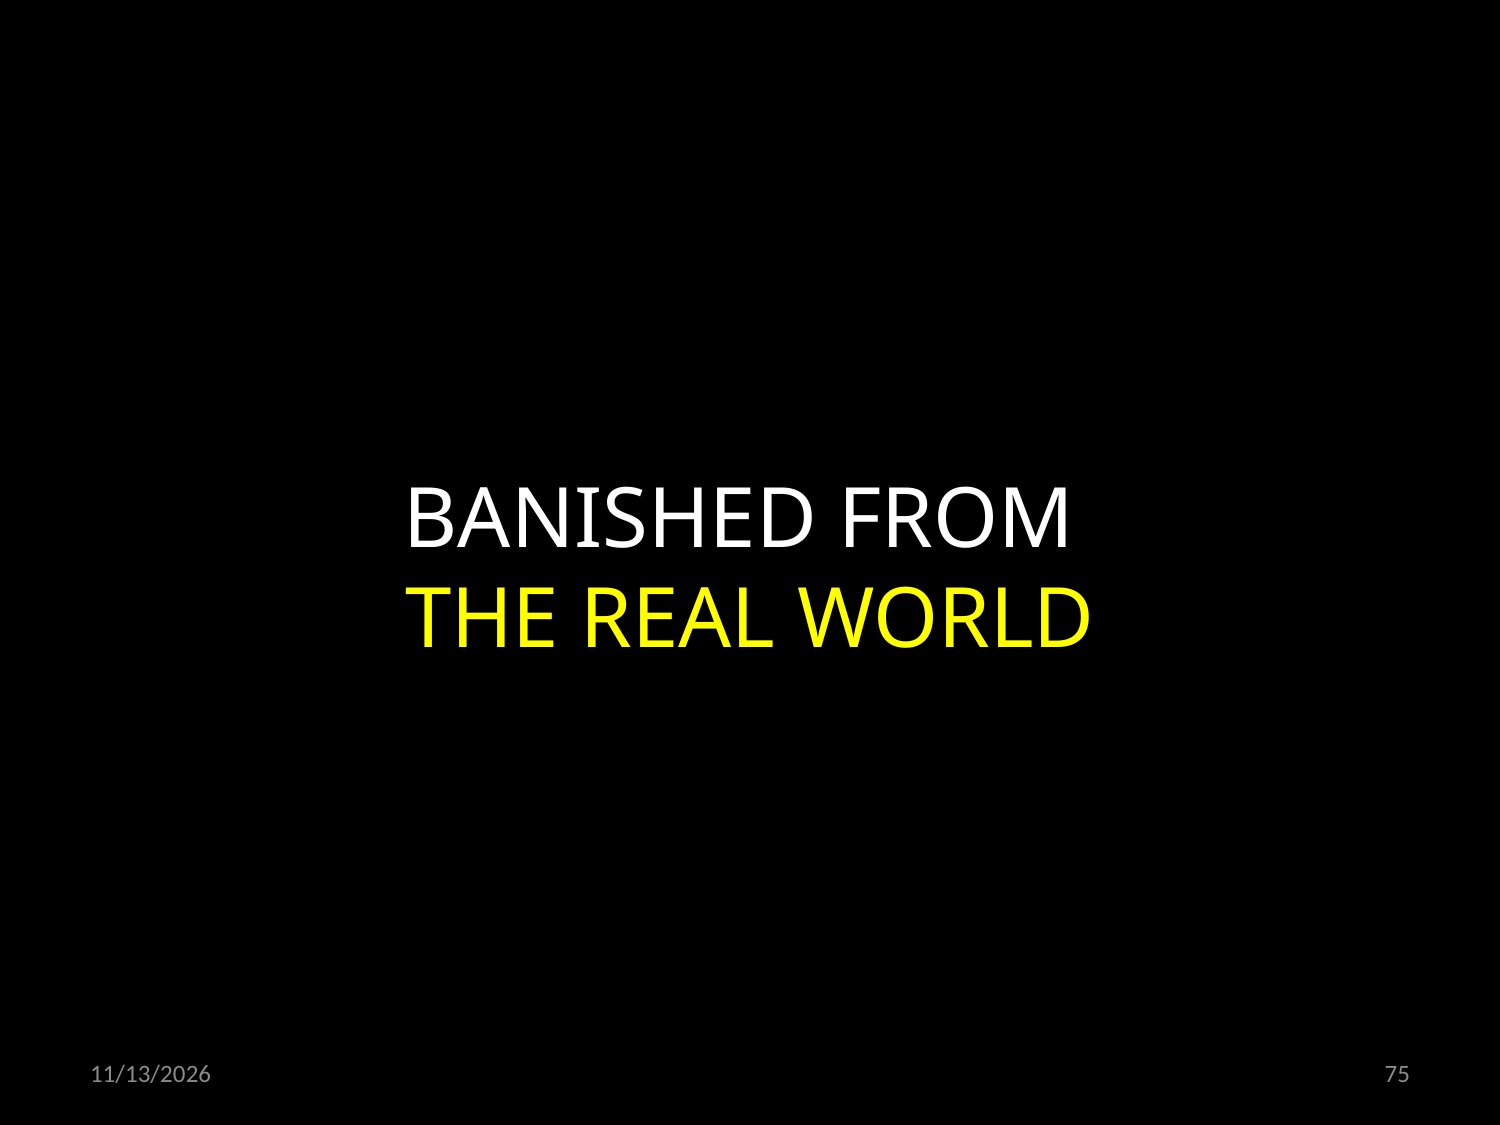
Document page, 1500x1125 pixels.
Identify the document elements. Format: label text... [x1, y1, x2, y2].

slide_number 75 [1074, 1042, 1425, 1103]
list BANISHED FROM THE REAL WORLD [0, 457, 1500, 559]
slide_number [75, 1042, 425, 1103]
